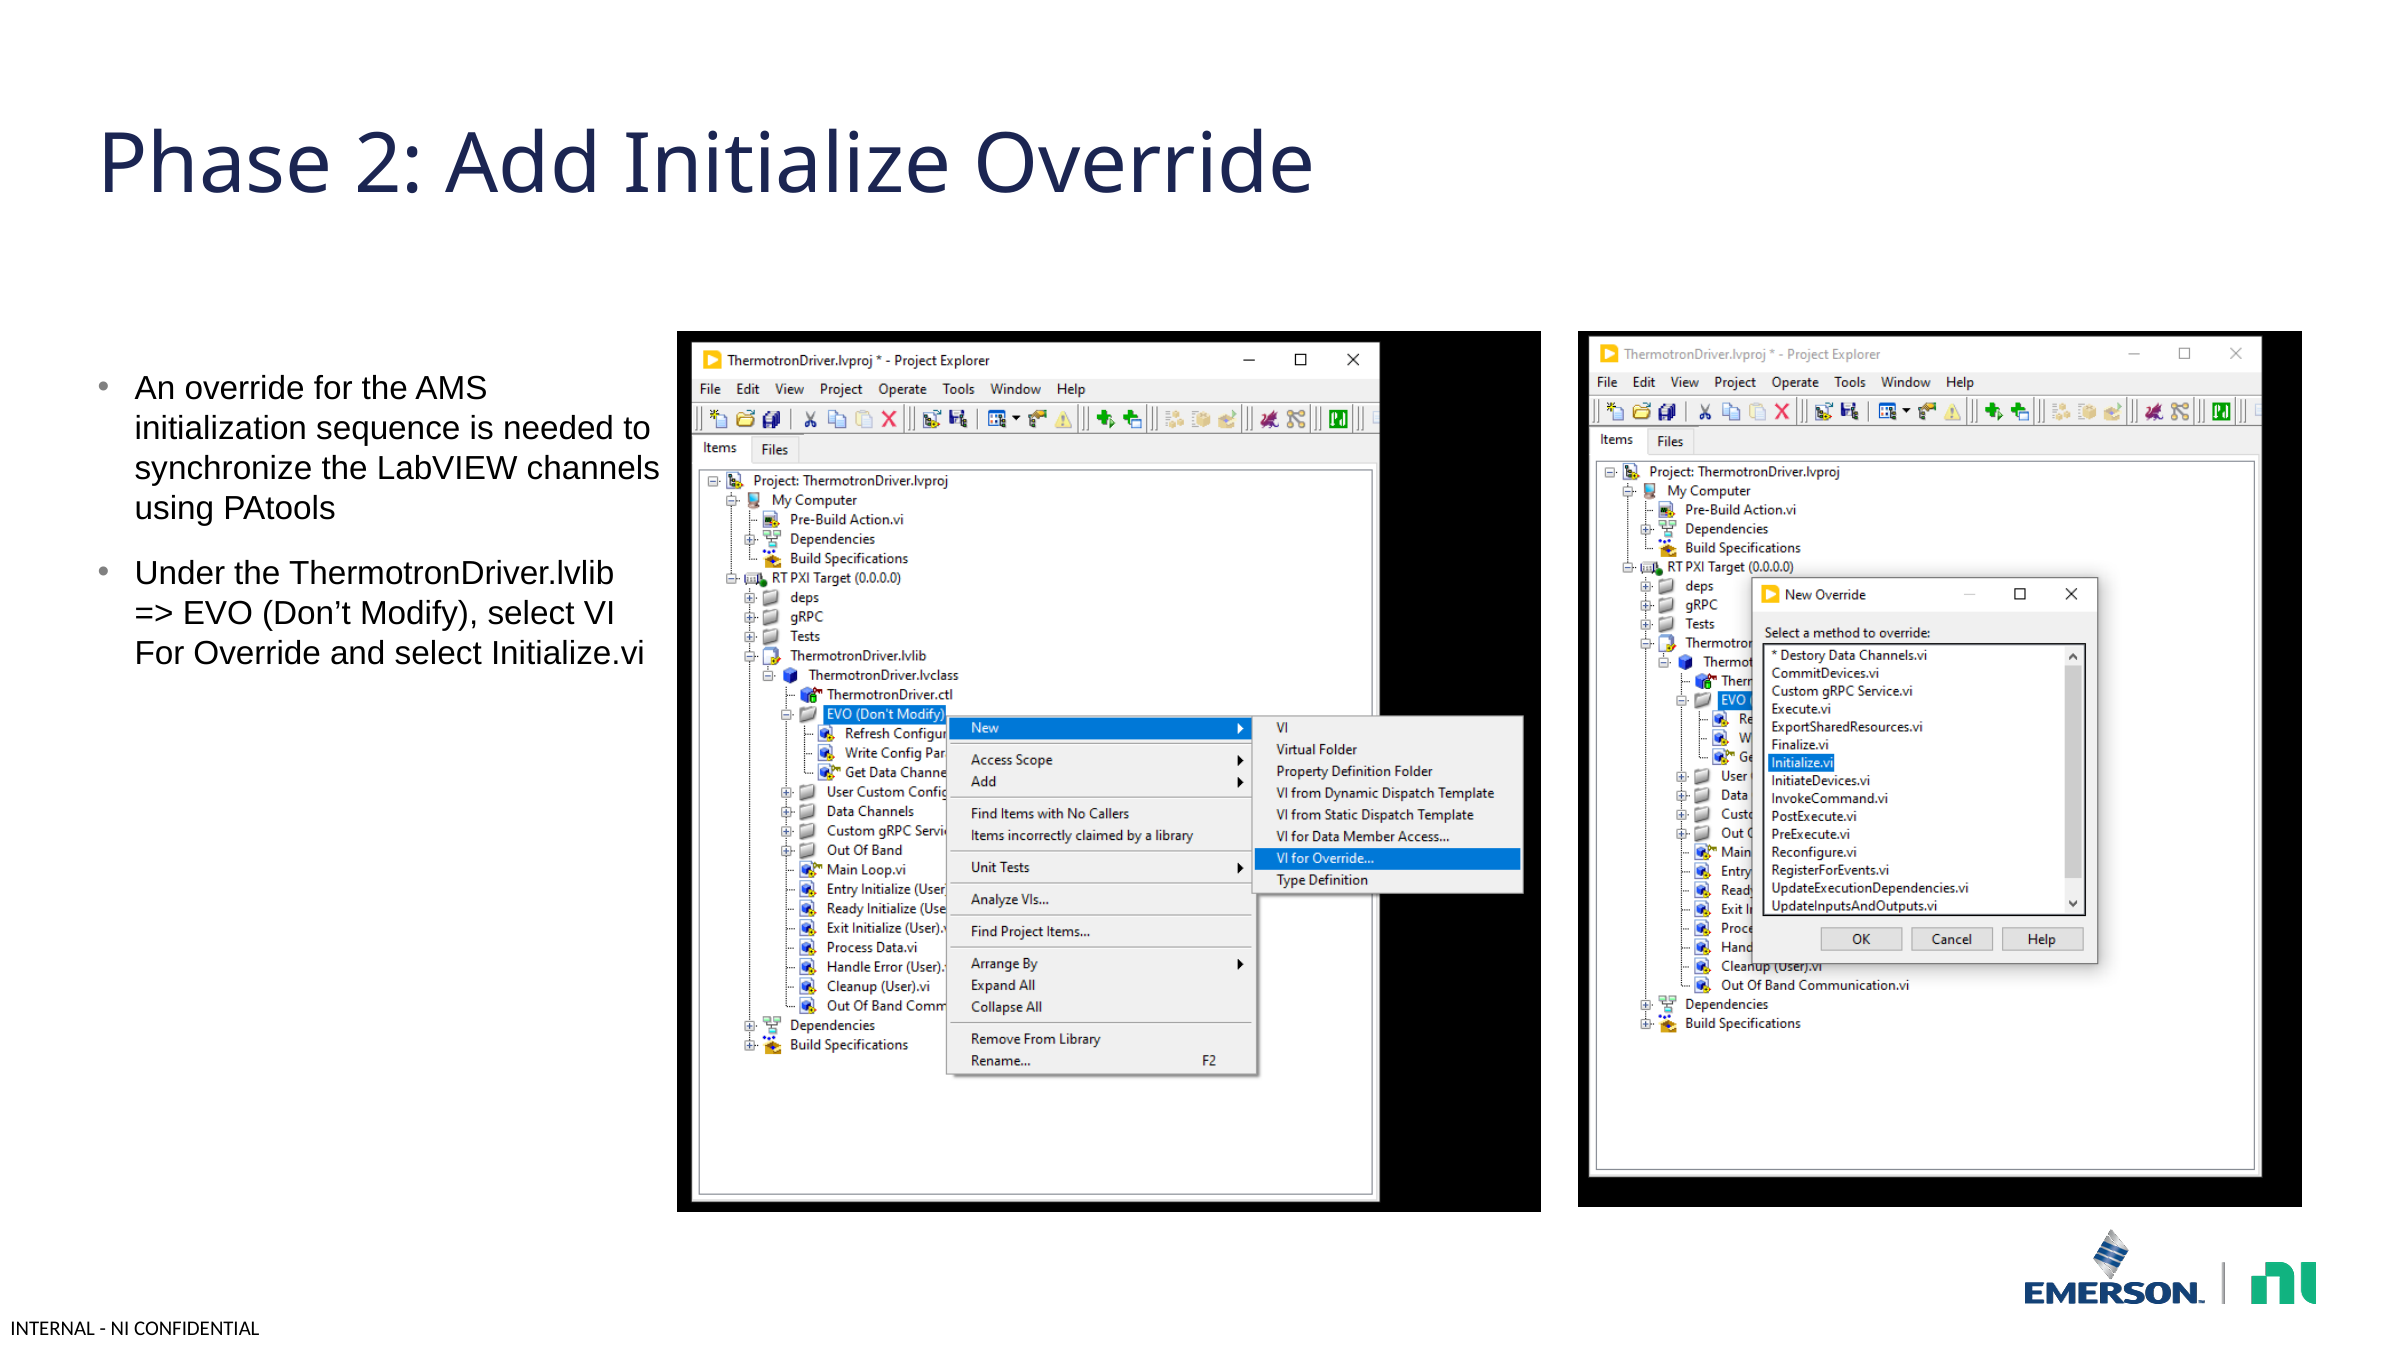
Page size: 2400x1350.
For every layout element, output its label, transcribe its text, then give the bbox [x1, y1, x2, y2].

list An override for the AMS initialization sequence is needed to synchronize the LabVIEW channels using PAtools Under the ThermotronDriver.lvlib => EVO (Don’t Modify), select VI For Override and select Initialize.vi [82, 351, 678, 1228]
title Phase 2: Add Initialize Override [82, 54, 2318, 221]
picture [2025, 1229, 2316, 1304]
picture [677, 330, 1541, 1212]
picture [1578, 330, 2302, 1207]
